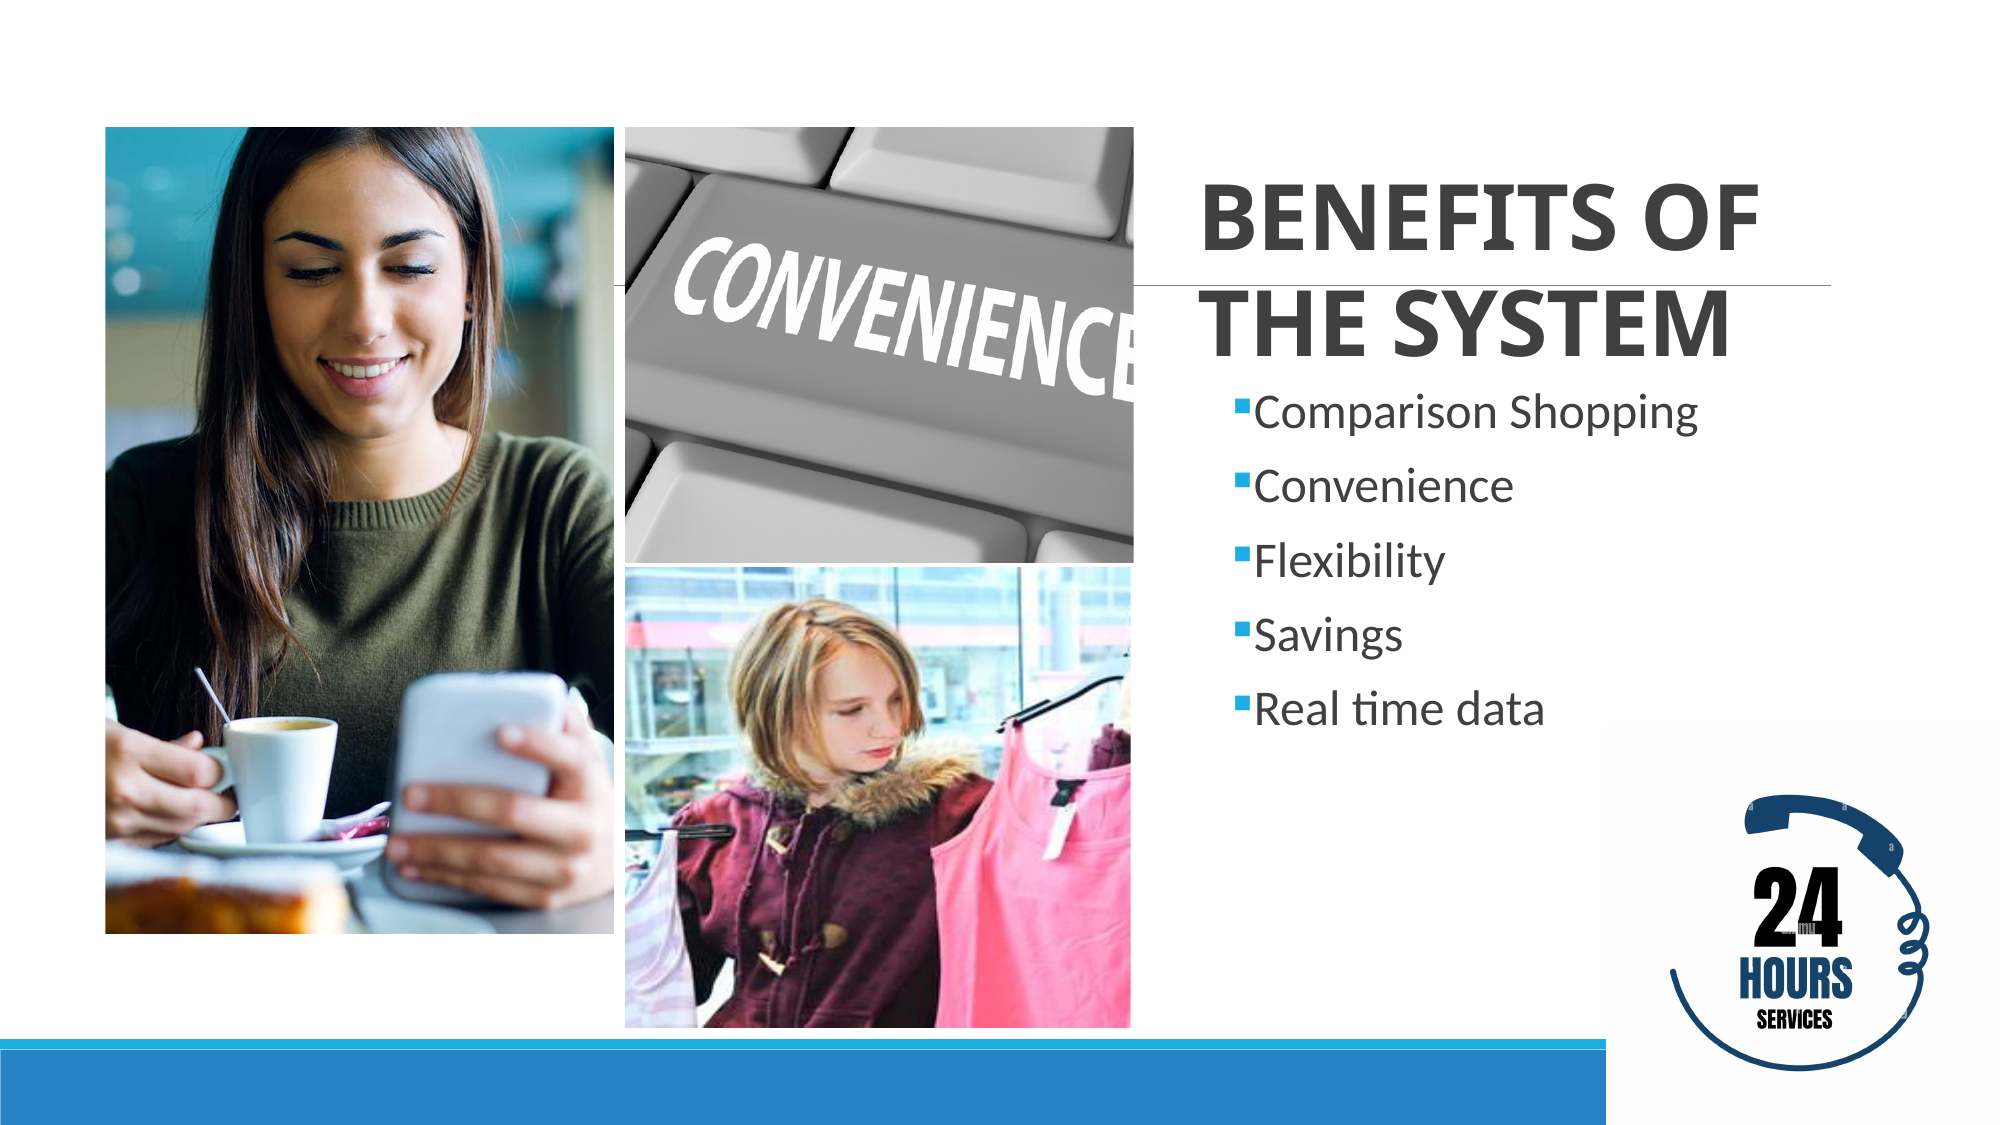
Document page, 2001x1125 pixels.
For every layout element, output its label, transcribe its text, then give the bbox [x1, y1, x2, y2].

picture [624, 567, 1132, 1028]
title BENEFITS OF THE SYSTEM [1182, 147, 1841, 386]
picture [624, 126, 1135, 563]
picture [1605, 725, 2000, 1125]
list Comparison Shopping Convenience Flexibility Savings Real time data [1231, 385, 1890, 988]
picture [104, 126, 615, 934]
